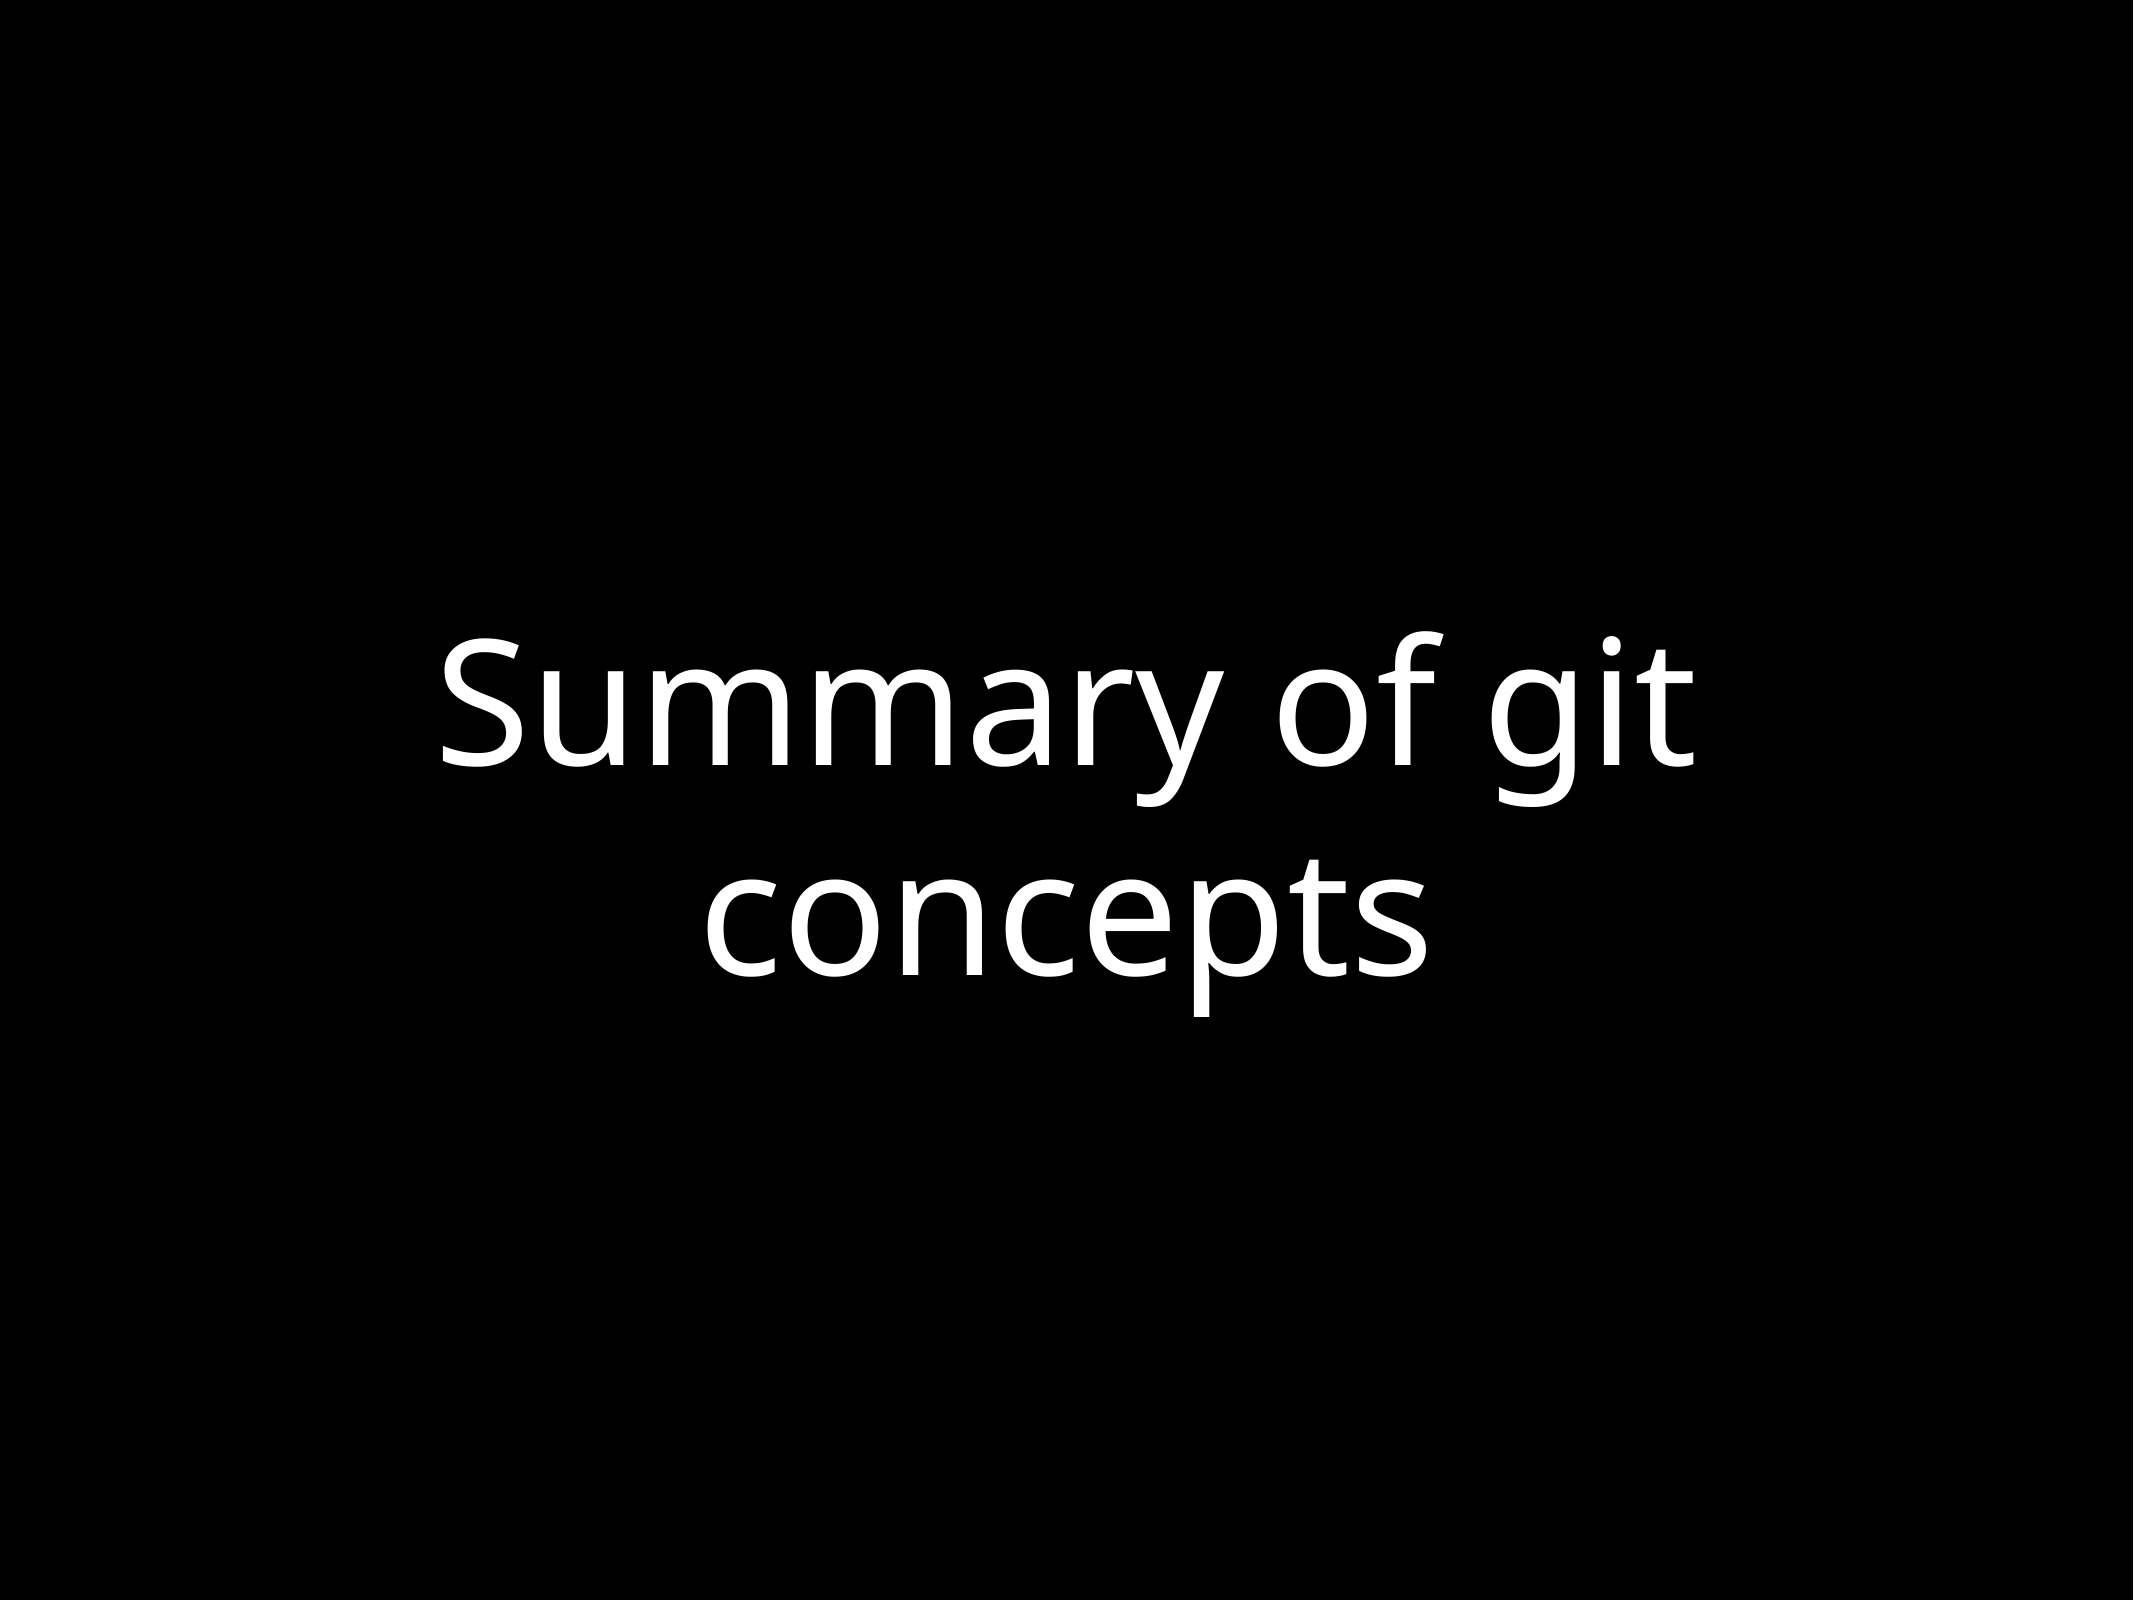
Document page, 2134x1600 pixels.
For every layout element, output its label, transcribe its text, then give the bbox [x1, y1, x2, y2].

title Summary of git concepts [207, 486, 1926, 1113]
